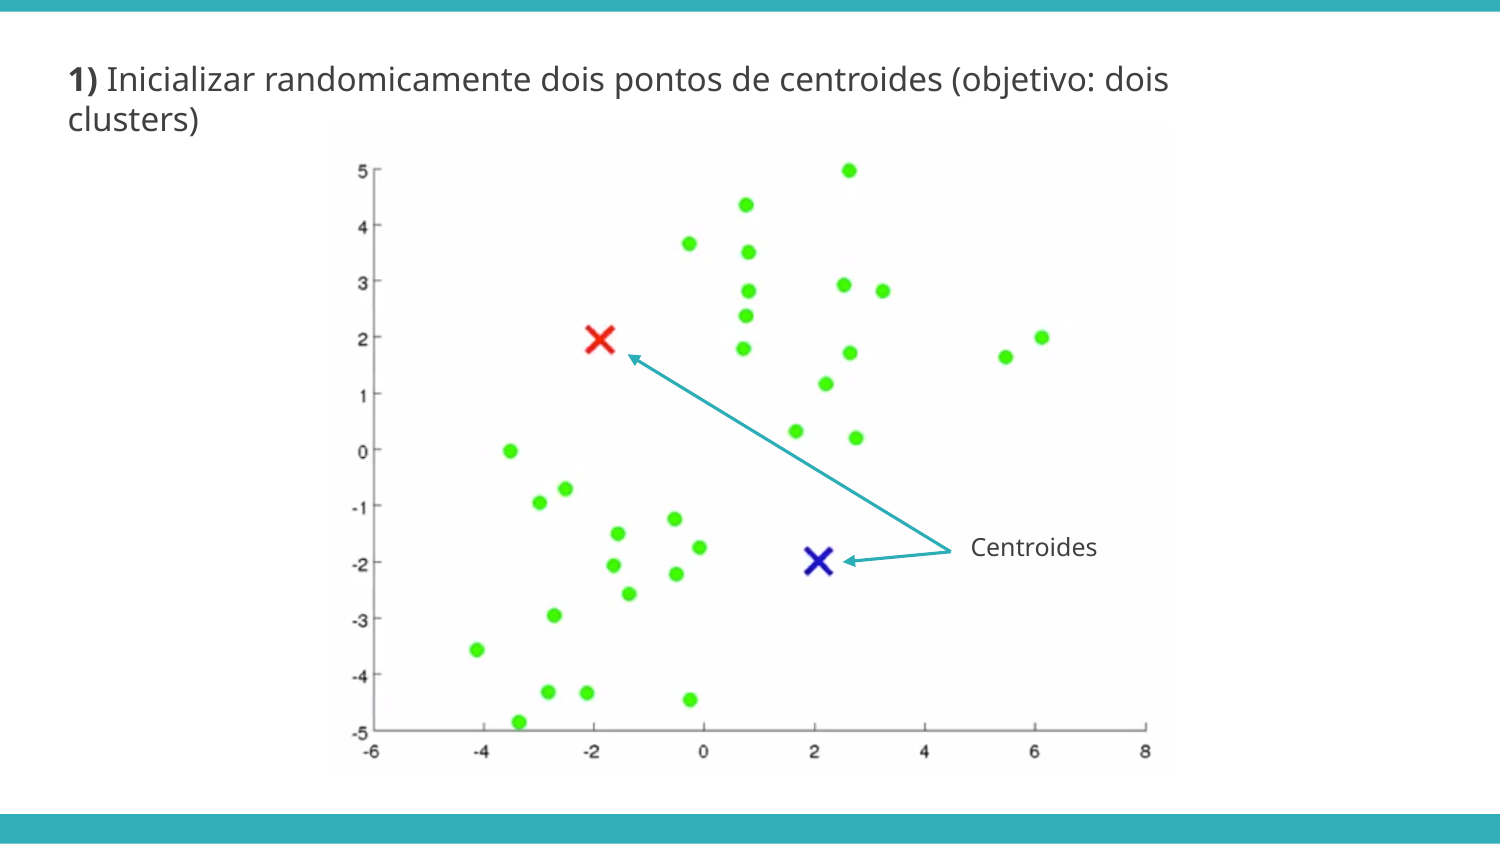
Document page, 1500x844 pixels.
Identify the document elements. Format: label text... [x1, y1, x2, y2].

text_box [842, 551, 951, 563]
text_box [627, 354, 951, 552]
text_box 1) Inicializar randomicamente dois pontos de centroides (objetivo: dois clusters) [53, 43, 1317, 154]
picture [330, 126, 1170, 777]
